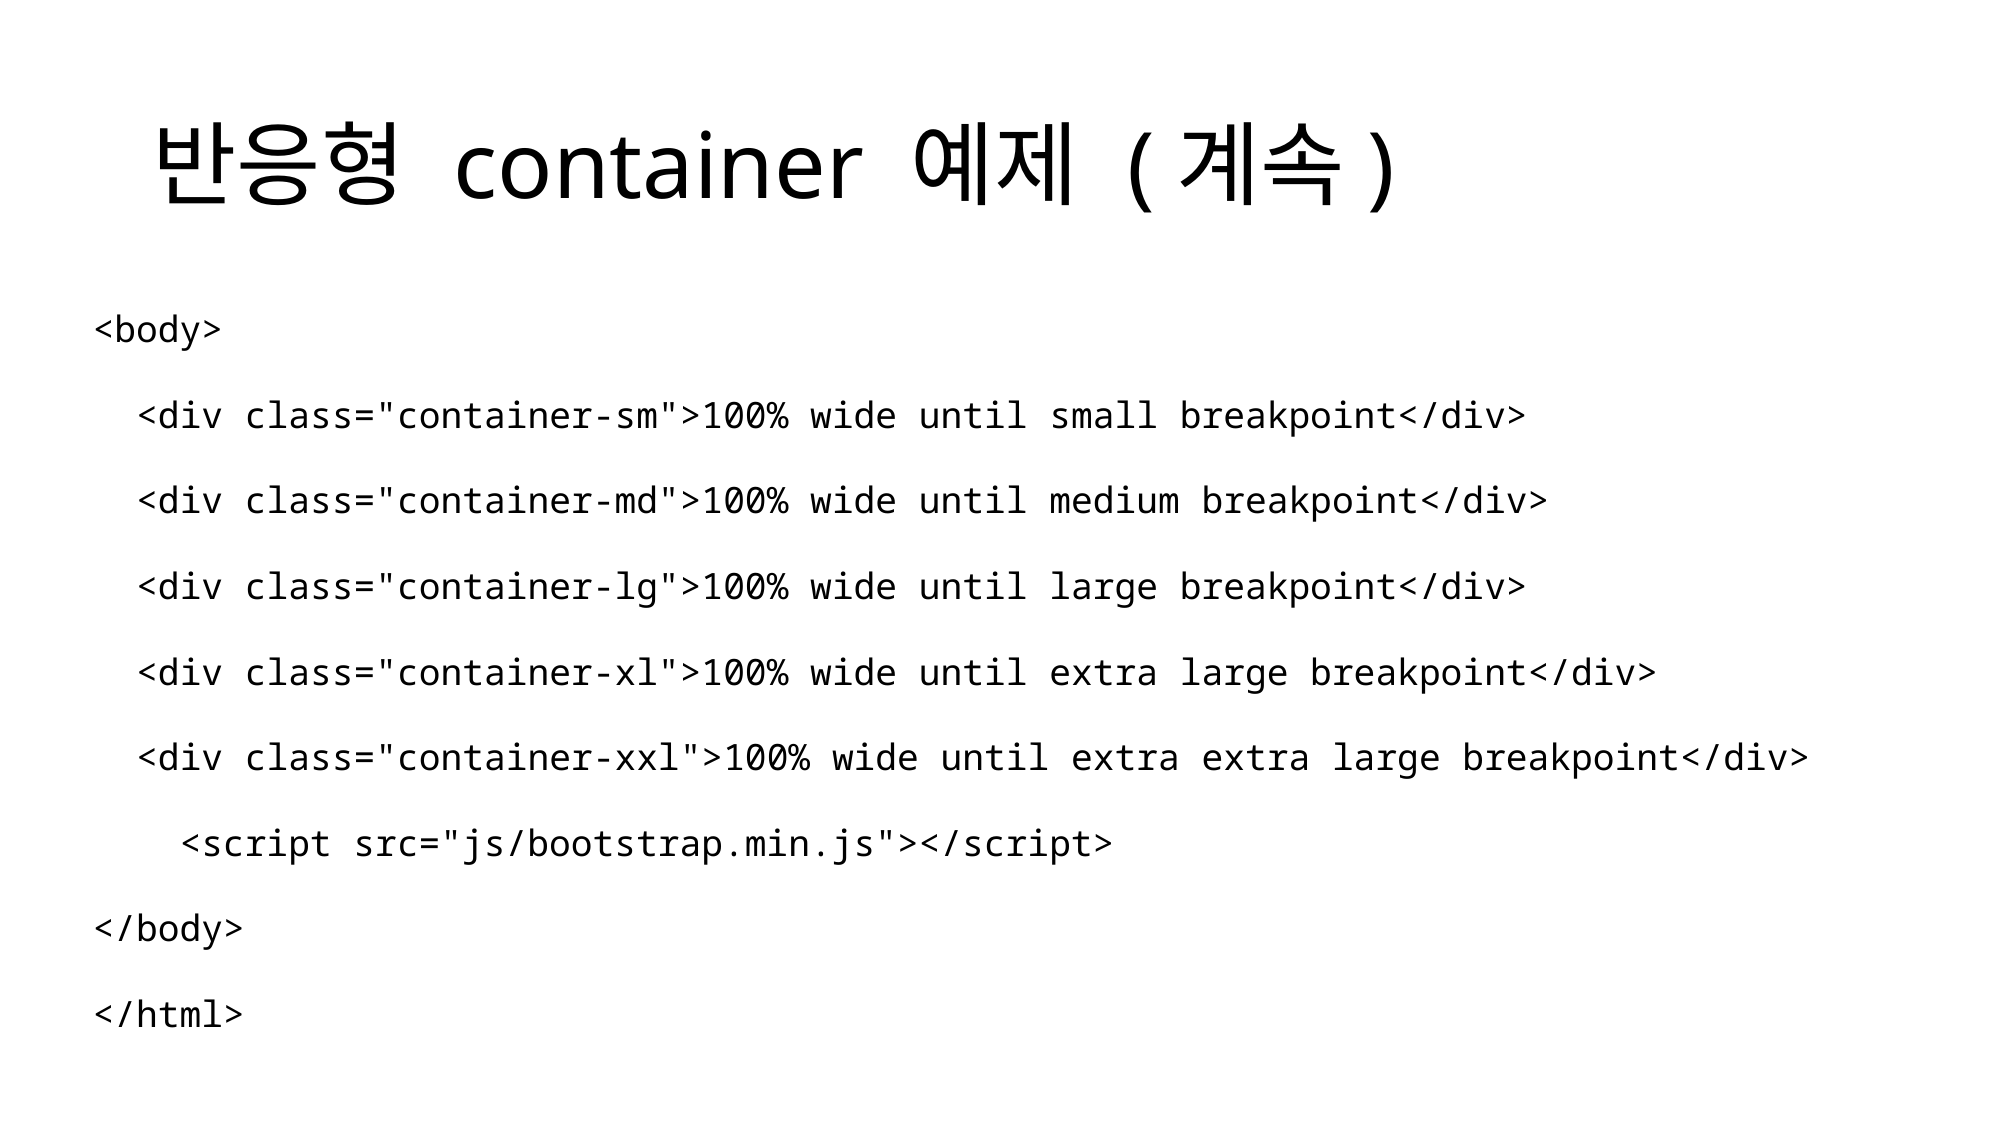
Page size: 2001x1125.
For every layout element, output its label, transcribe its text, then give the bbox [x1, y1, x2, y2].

text_box <body> <div class="container-sm">100% wide until small breakpoint</div> <div class="container-md">100% wide until medium breakpoint</div> <div class="container-lg">100% wide until large breakpoint</div> <div class="container-xl">100% wide until extra large breakpoint</div> <div class="container-xxl">100% wide until extra extra large breakpoint</div> <script src="js/bootstrap.min.js"></script> </body> </html> [77, 277, 1923, 1045]
title 반응형 container 예제 (계속) [137, 59, 1863, 277]
